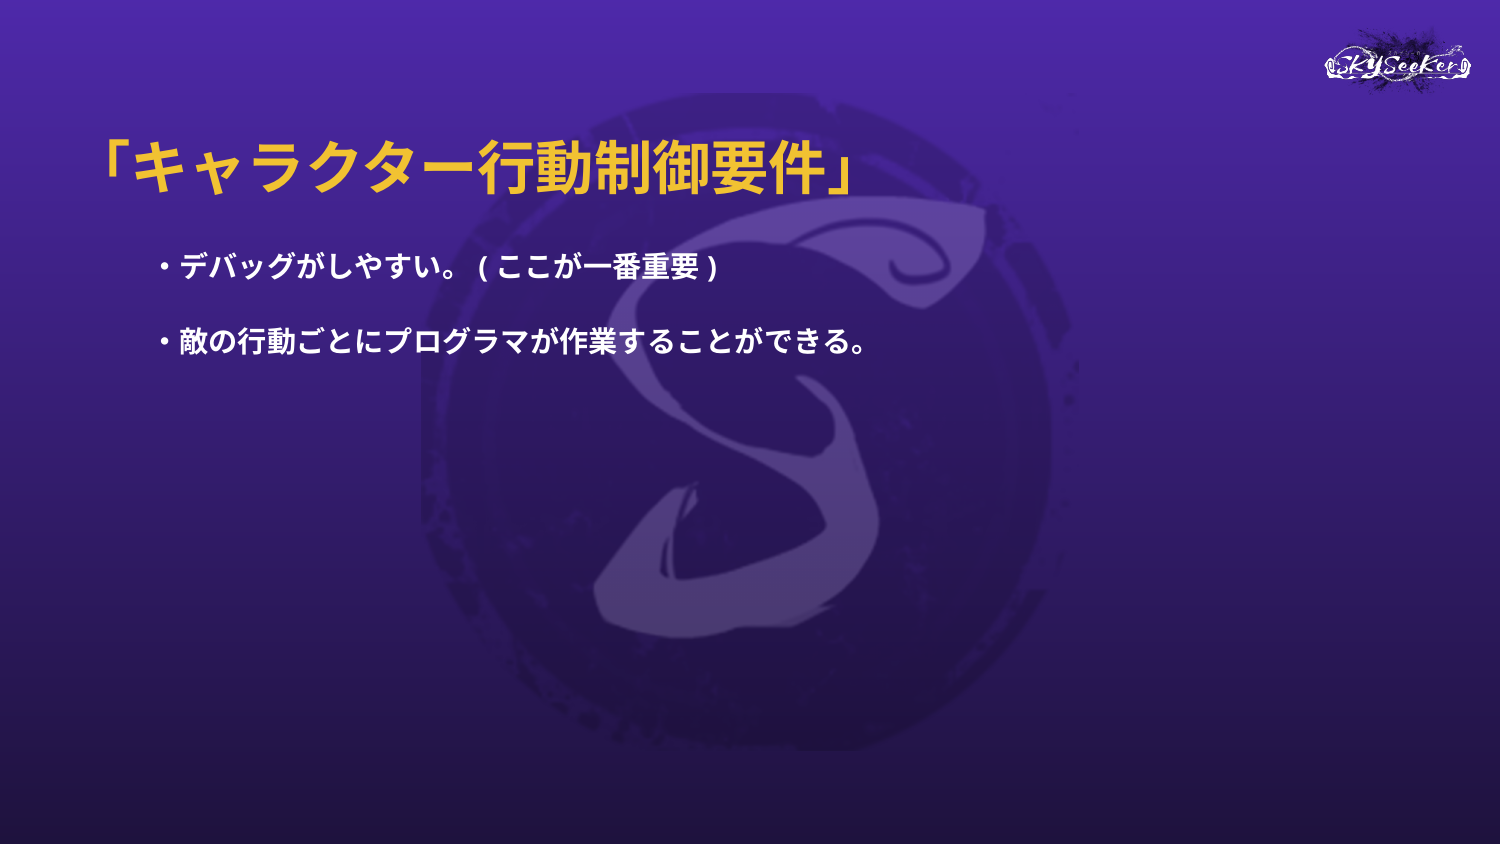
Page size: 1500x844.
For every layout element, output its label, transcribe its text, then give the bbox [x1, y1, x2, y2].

picture [1321, 24, 1475, 97]
title 「キャラクター行動制御要件」 [57, 116, 1455, 211]
text_box ・敵の行動ごとにプログラマが作業することができる。 [134, 308, 1311, 380]
text_box ・デバッグがしやすい。(ここが一番重要) [134, 233, 1311, 305]
